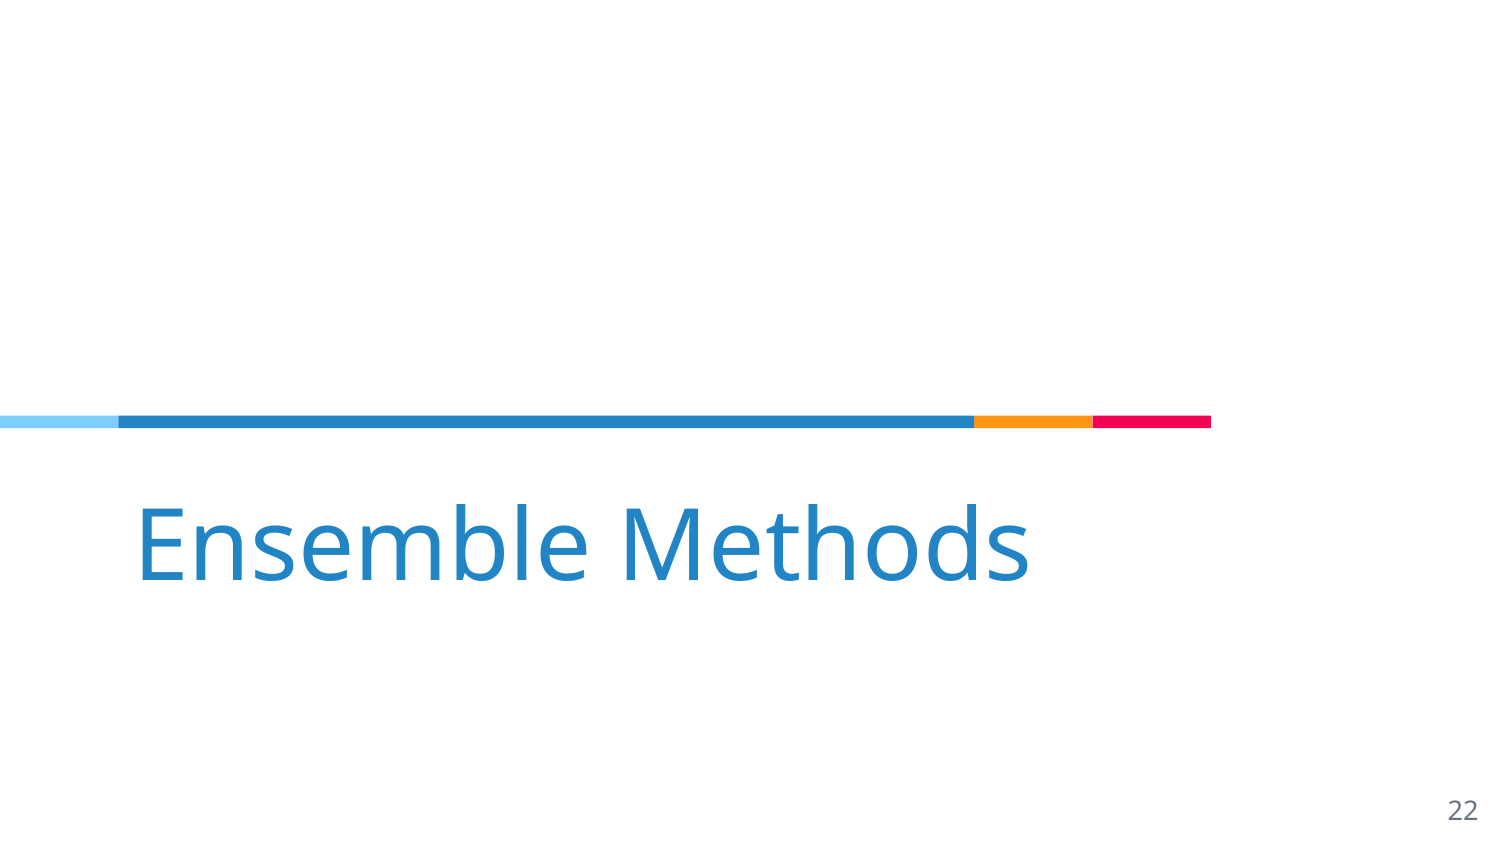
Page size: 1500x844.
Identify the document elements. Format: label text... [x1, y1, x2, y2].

title Ensemble Methods [118, 465, 1266, 656]
slide_number ‹#› [1403, 779, 1494, 844]
